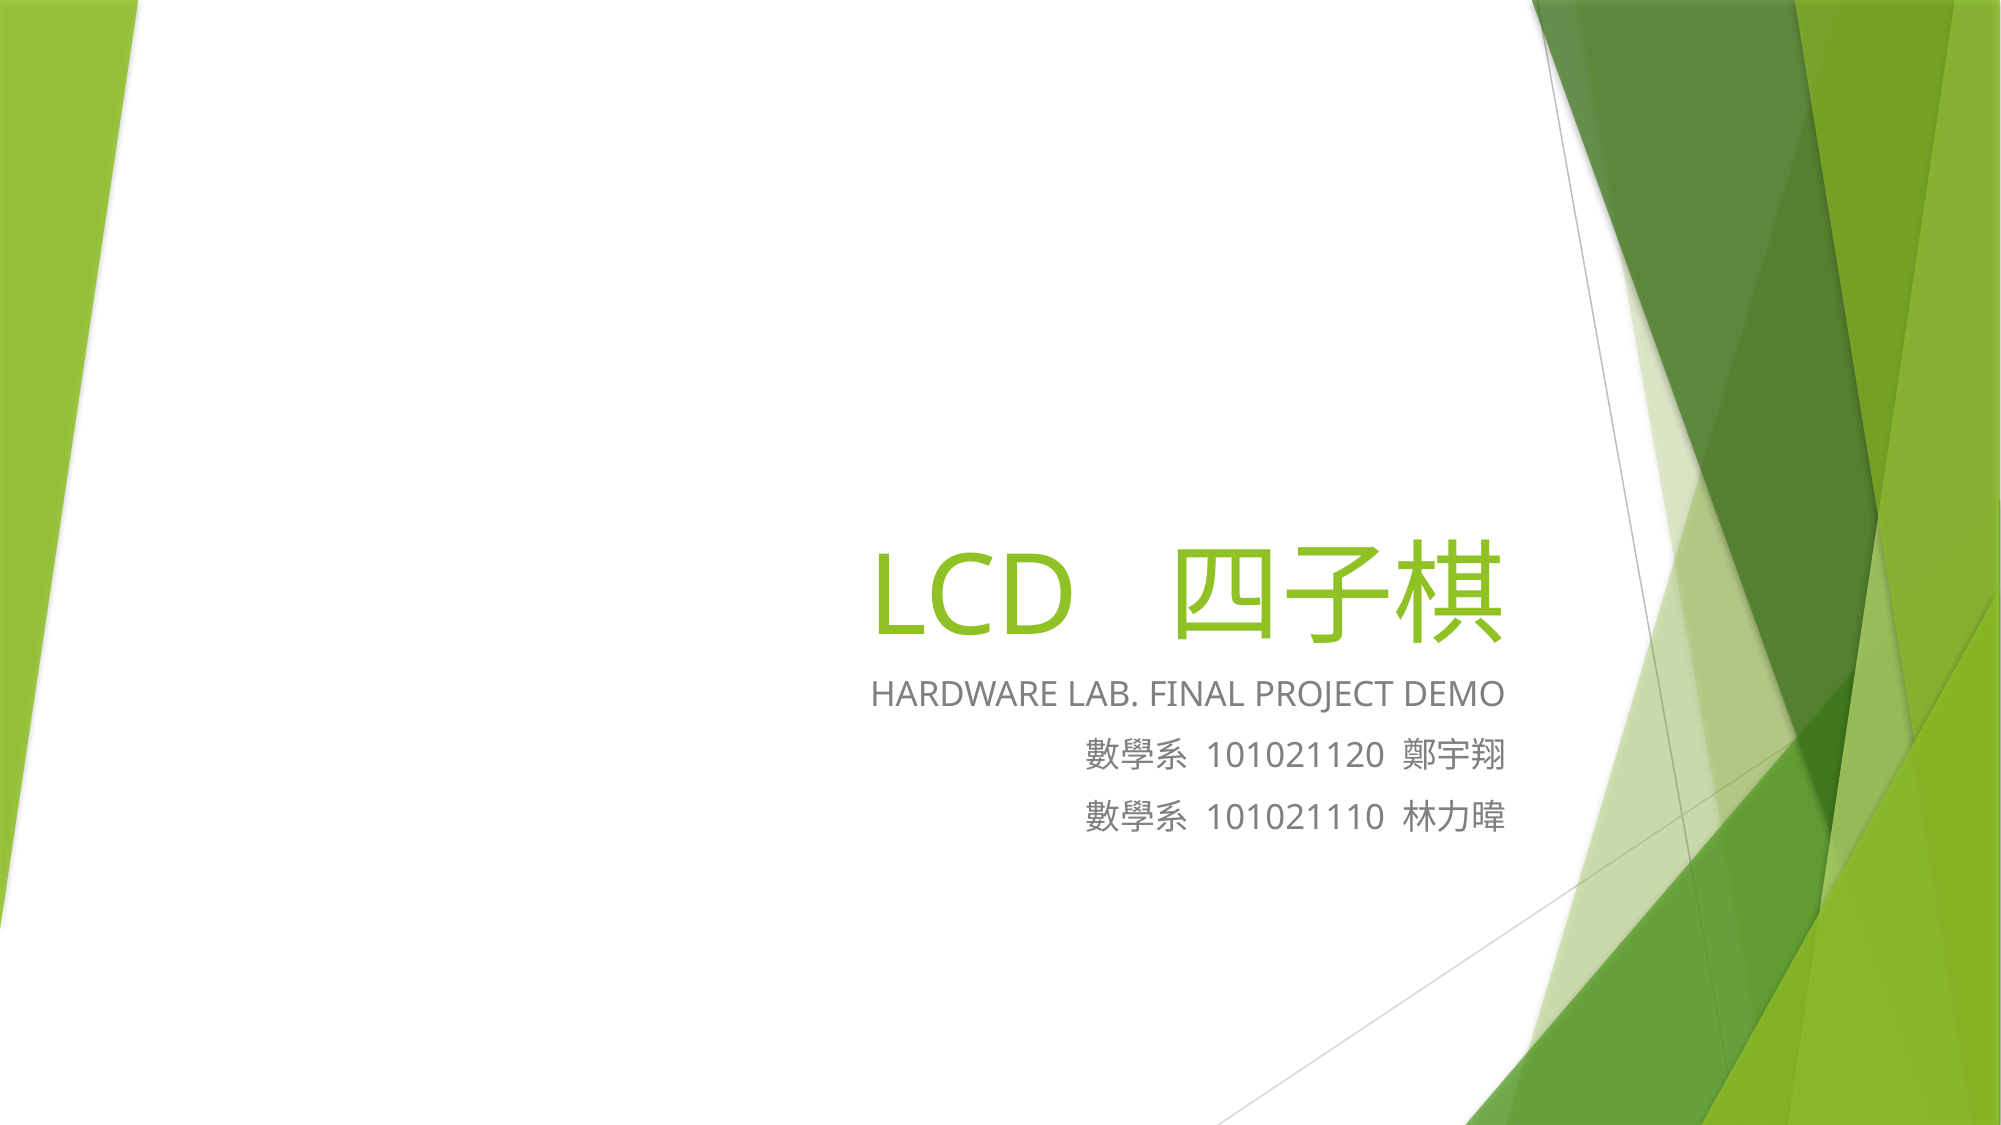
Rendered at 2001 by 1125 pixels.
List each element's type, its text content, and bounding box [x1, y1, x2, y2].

subtitle HARDWARE LAB. FINAL PROJECT DEMO 數學系 101021120 鄭宇翔 數學系 101021110 林力暐 [247, 664, 1522, 845]
title LCD 四子棋 [247, 394, 1522, 664]
